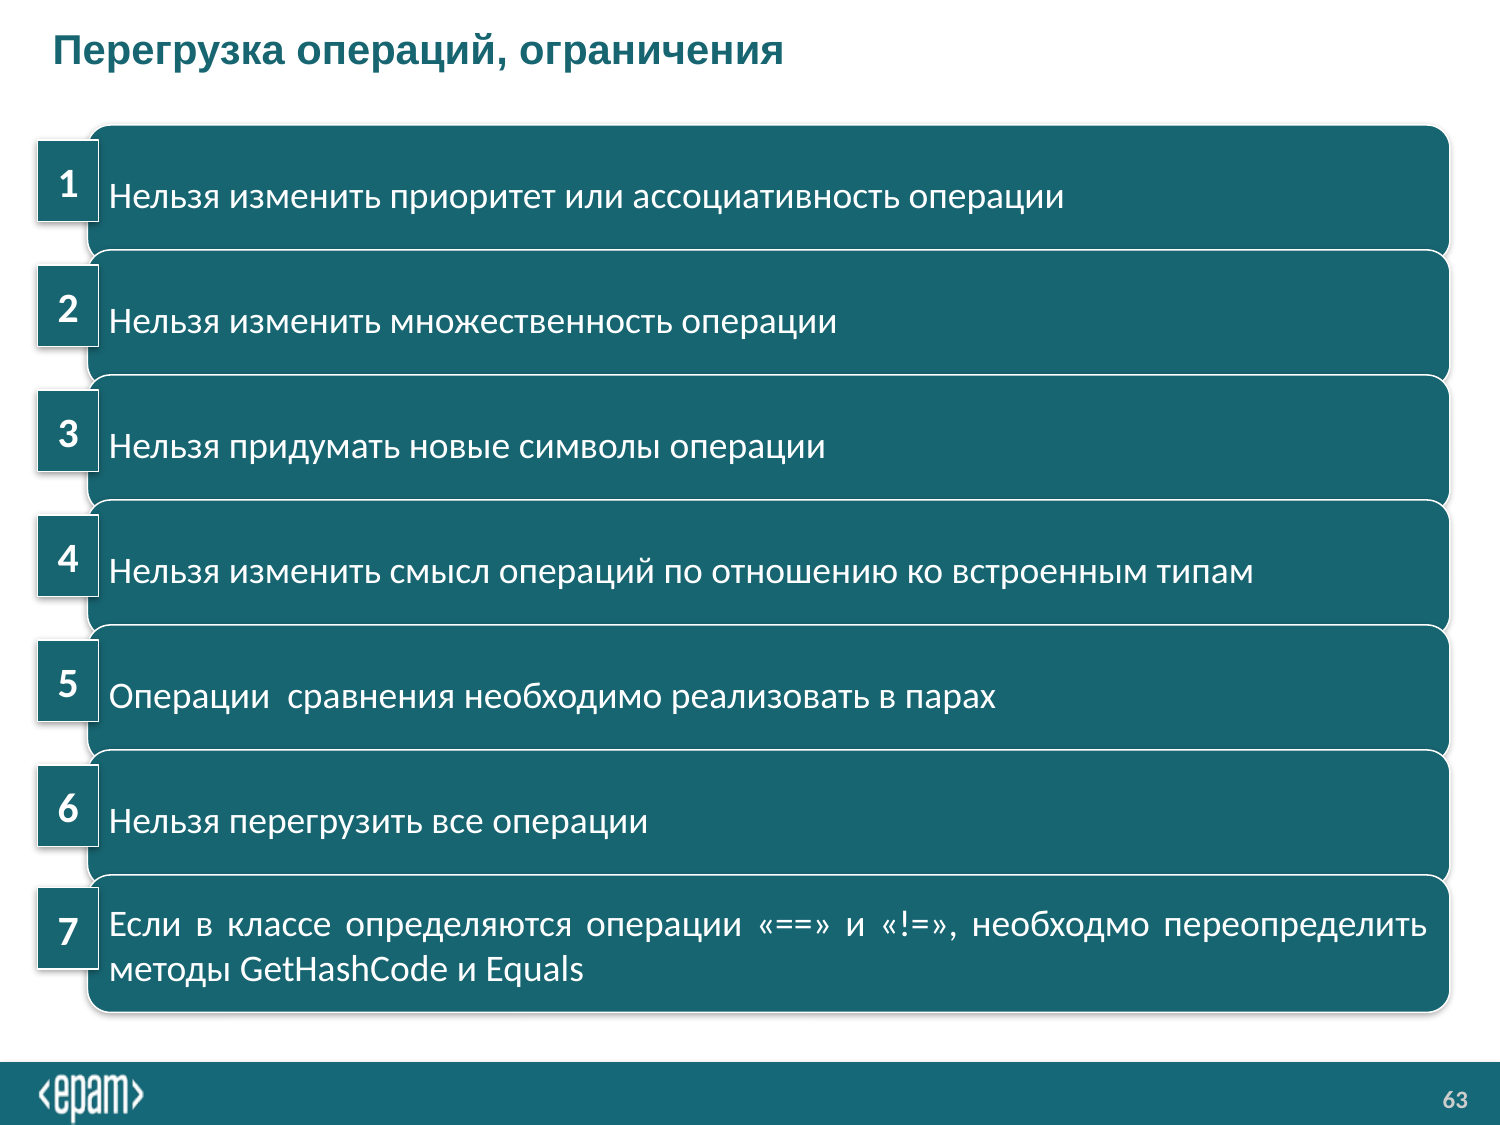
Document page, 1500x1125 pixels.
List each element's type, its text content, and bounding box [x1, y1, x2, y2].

text_box 3 [37, 389, 99, 472]
text_box Нельзя изменить приоритет или ассоциативность операции [86, 124, 1451, 255]
text_box Если в классе определяются операции «==» и «!=», необходмо переопределить методы GetHashCode и Equals [86, 874, 1451, 1014]
text_box Нельзя изменить смысл операций по отношению ко встроенным типам [86, 499, 1451, 630]
text_box 2 [37, 264, 99, 347]
title Перегрузка операций, ограничения [0, 0, 1500, 95]
text_box 4 [37, 514, 99, 597]
text_box Нельзя изменить множественность операции [86, 249, 1451, 380]
text_box 7 [37, 887, 99, 970]
text_box Нельзя придумать новые символы операции [86, 374, 1451, 505]
picture [38, 1074, 144, 1125]
text_box Операции сравнения необходимо реализовать в парах [86, 624, 1451, 755]
text_box 6 [37, 764, 99, 847]
text_box Нельзя перегрузить все операции [86, 749, 1451, 880]
text_box 5 [37, 639, 99, 722]
text_box 1 [37, 139, 99, 222]
